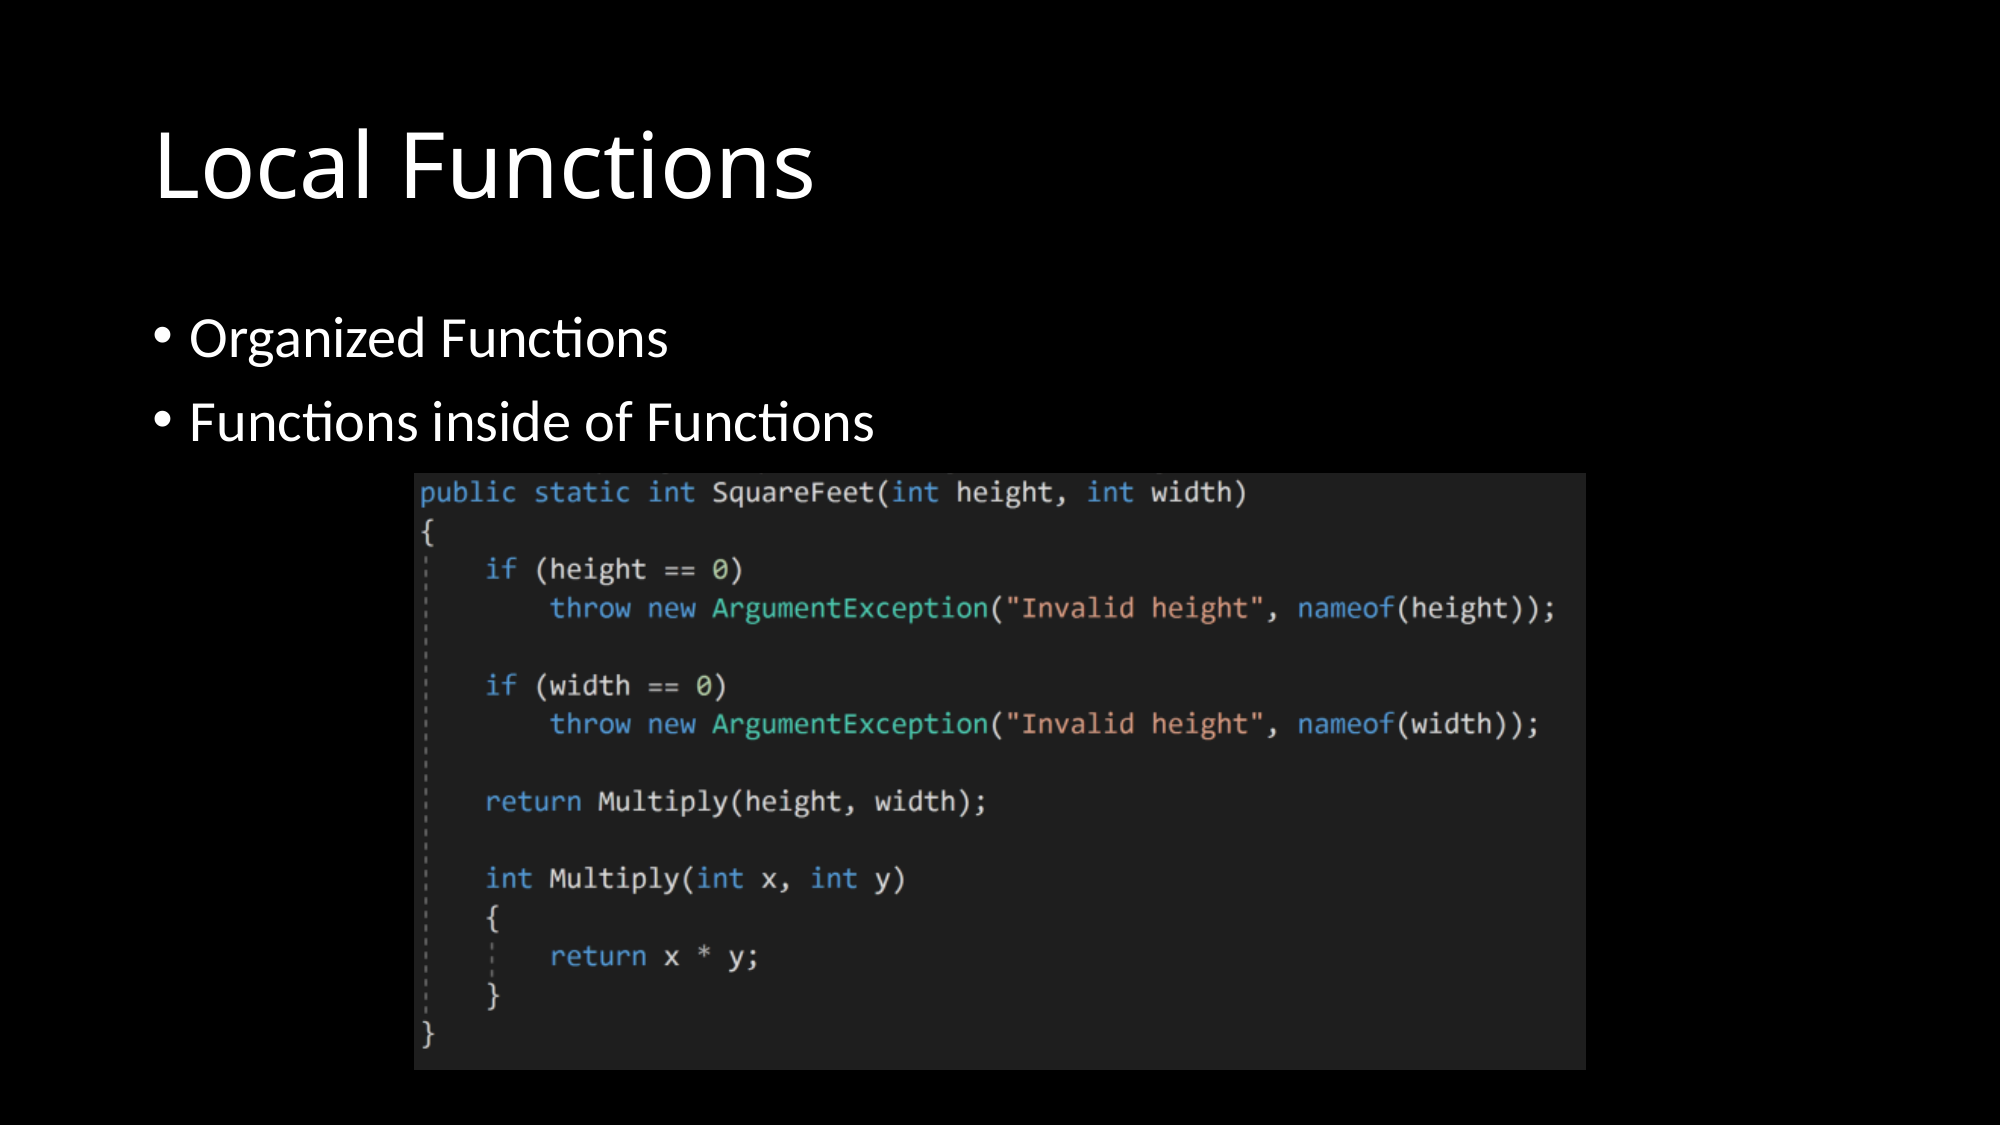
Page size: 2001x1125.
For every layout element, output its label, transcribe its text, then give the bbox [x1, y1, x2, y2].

list Organized Functions Functions inside of Functions [137, 299, 1863, 1014]
title Local Functions [137, 59, 1863, 278]
picture [414, 473, 1586, 1070]
